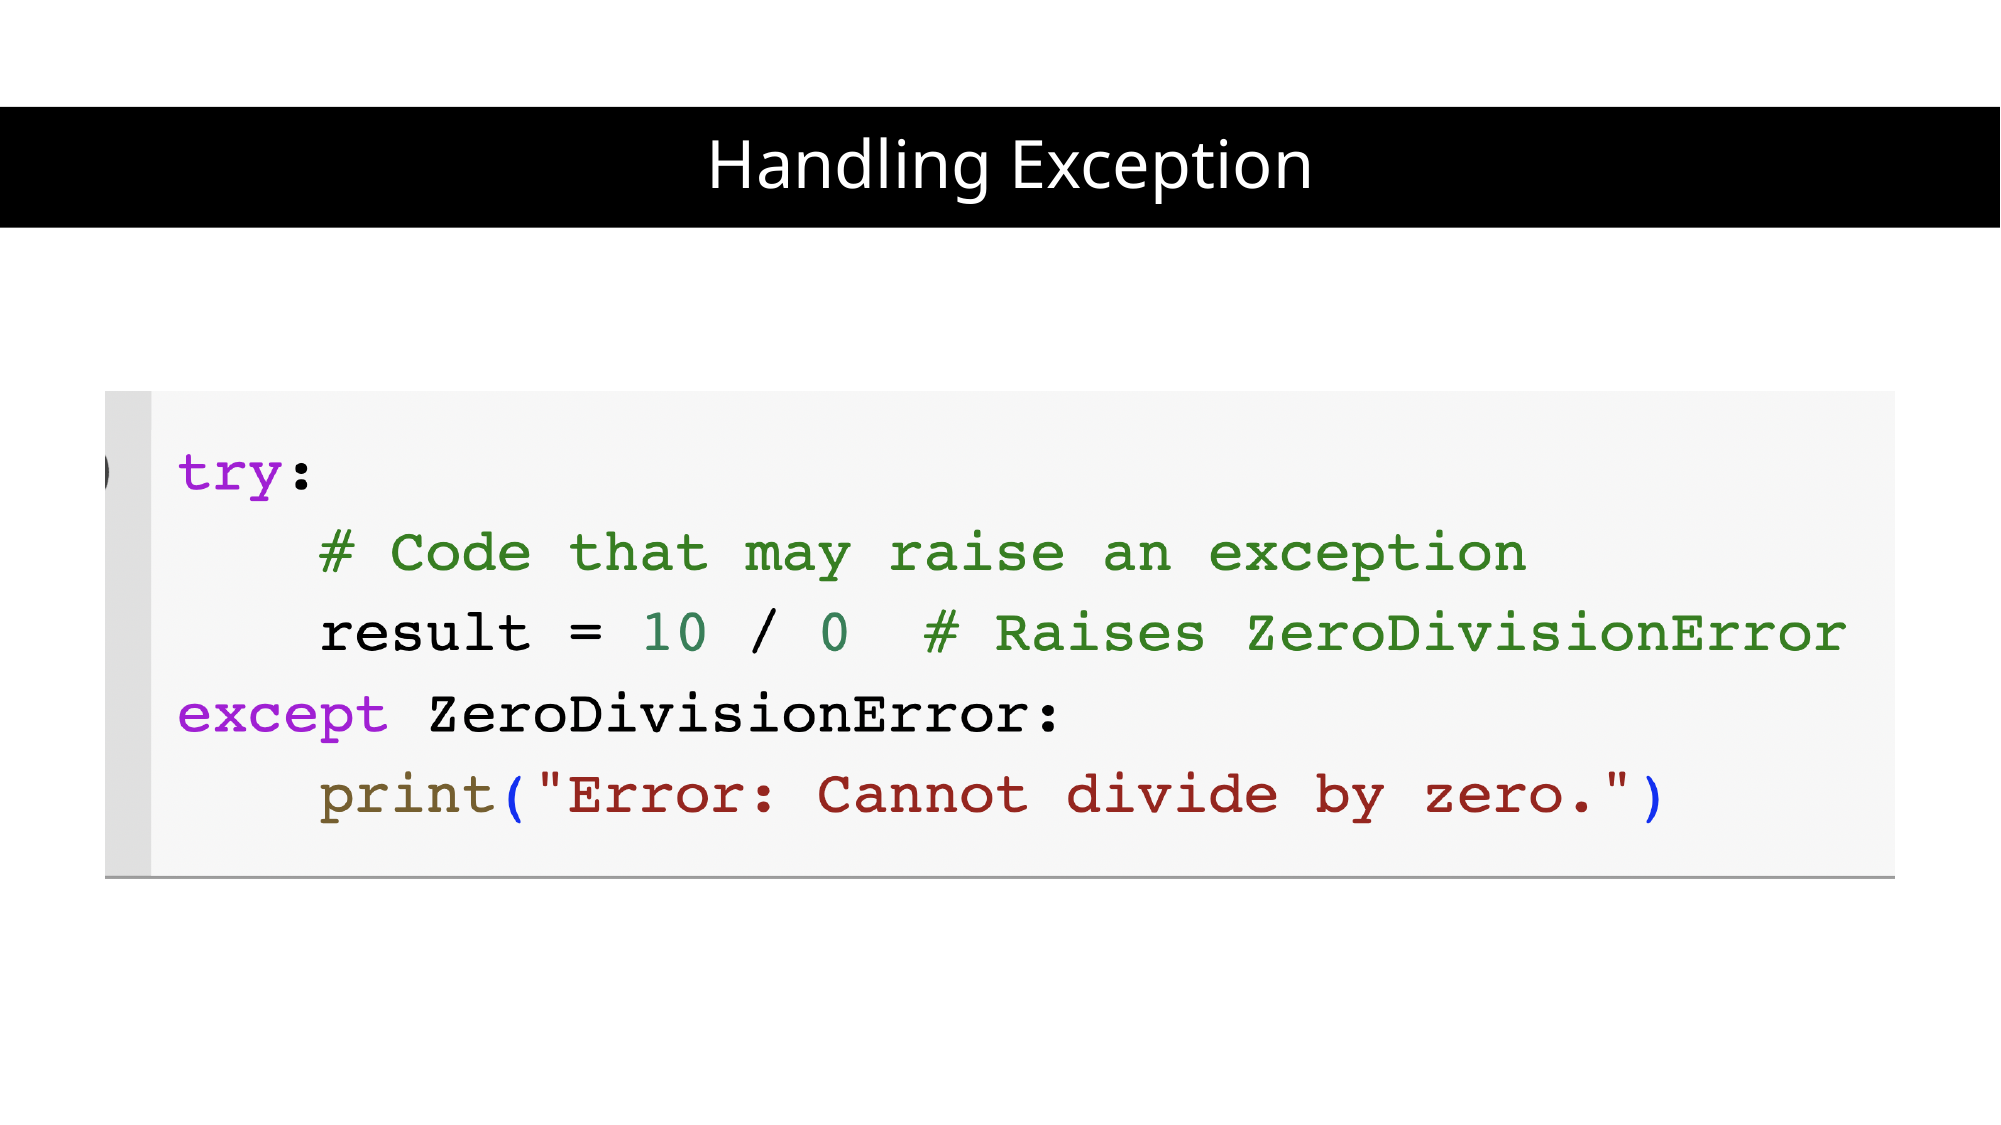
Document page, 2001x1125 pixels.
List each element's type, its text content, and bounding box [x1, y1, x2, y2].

text_box [0, 106, 2000, 229]
title Handling Exception [91, 105, 1931, 228]
picture [105, 391, 1895, 879]
